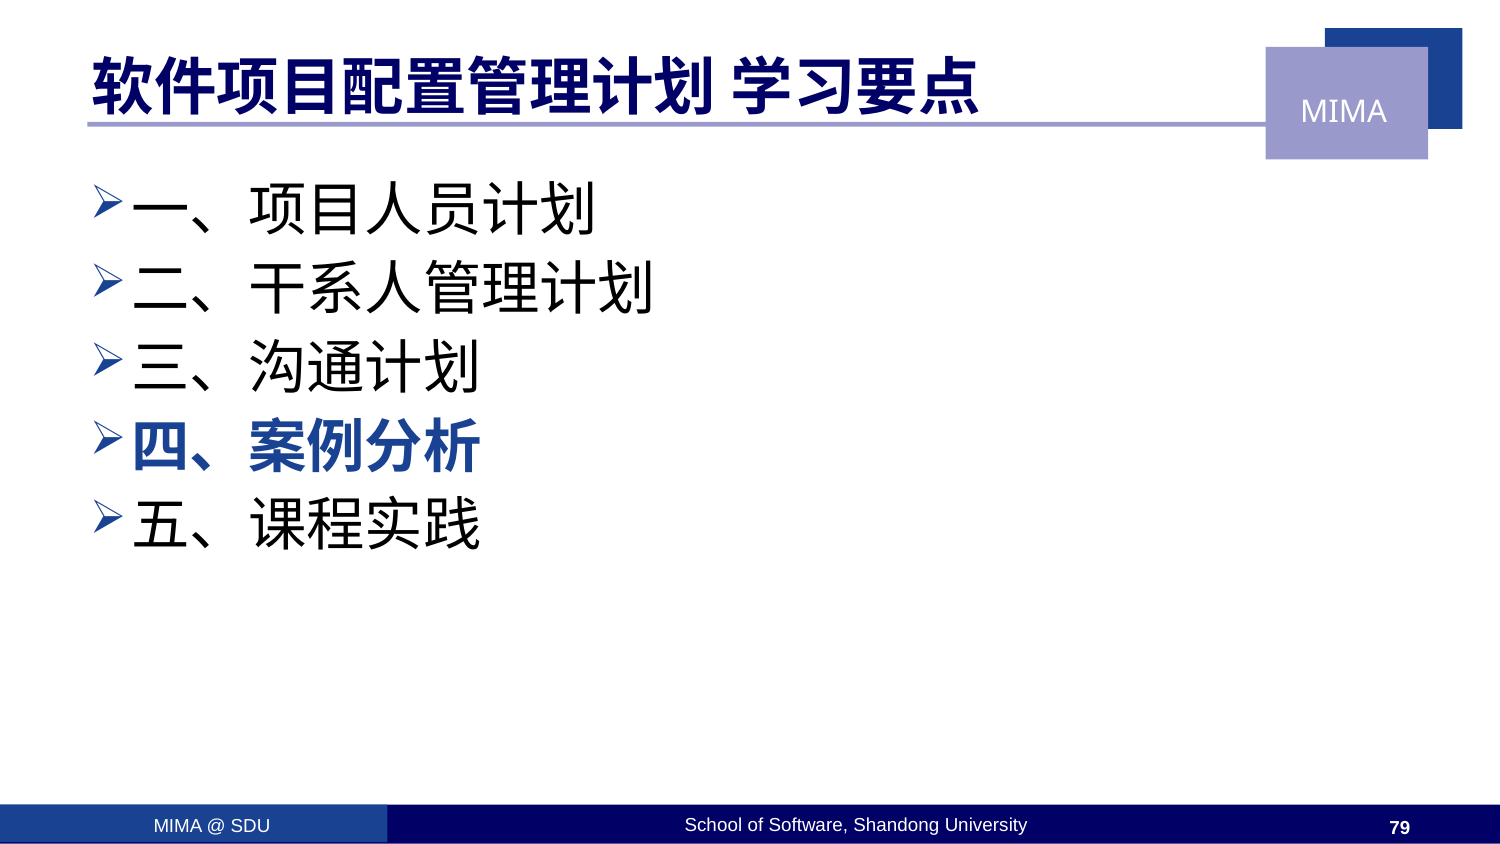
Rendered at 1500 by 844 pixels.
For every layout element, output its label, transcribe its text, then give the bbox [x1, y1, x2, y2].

list 一、项目人员计划 二、干系人管理计划 三、沟通计划 四、案例分析 五、课程实践 [74, 164, 1426, 754]
title 软件项目配置管理计划 学习要点 [76, 44, 1291, 125]
